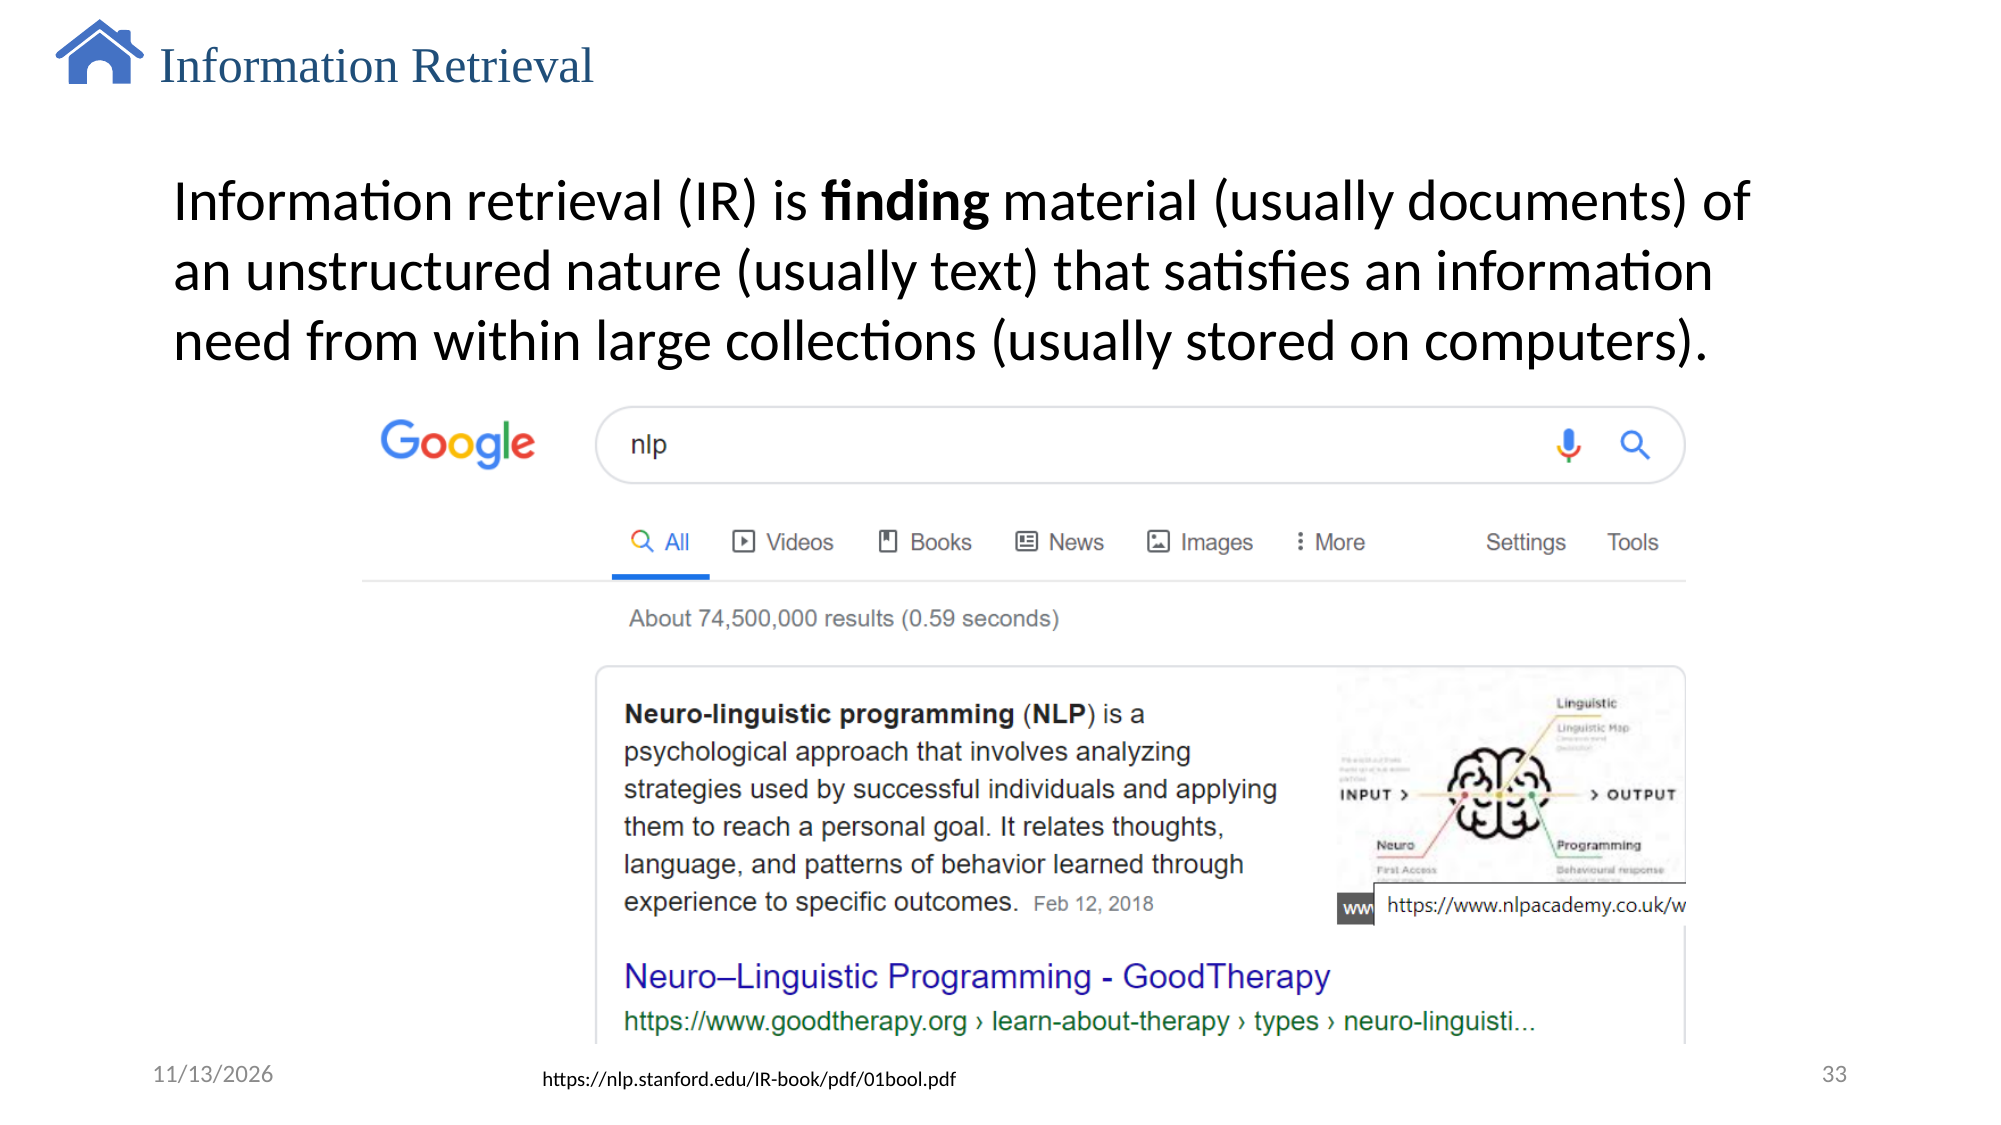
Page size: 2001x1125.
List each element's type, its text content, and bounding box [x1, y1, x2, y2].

picture [362, 399, 1686, 1044]
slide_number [137, 1042, 588, 1103]
slide_number 33 [1412, 1042, 1863, 1103]
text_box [54, 19, 911, 102]
text_box Information retrieval (IR) is finding material (usually documents) of an unstructured nature (usually text) that satisfies an information need from within large collections (usually stored on computers). [159, 154, 1841, 380]
text_box https://nlp.stanford.edu/IR-book/pdf/01bool.pdf [527, 1057, 1528, 1098]
